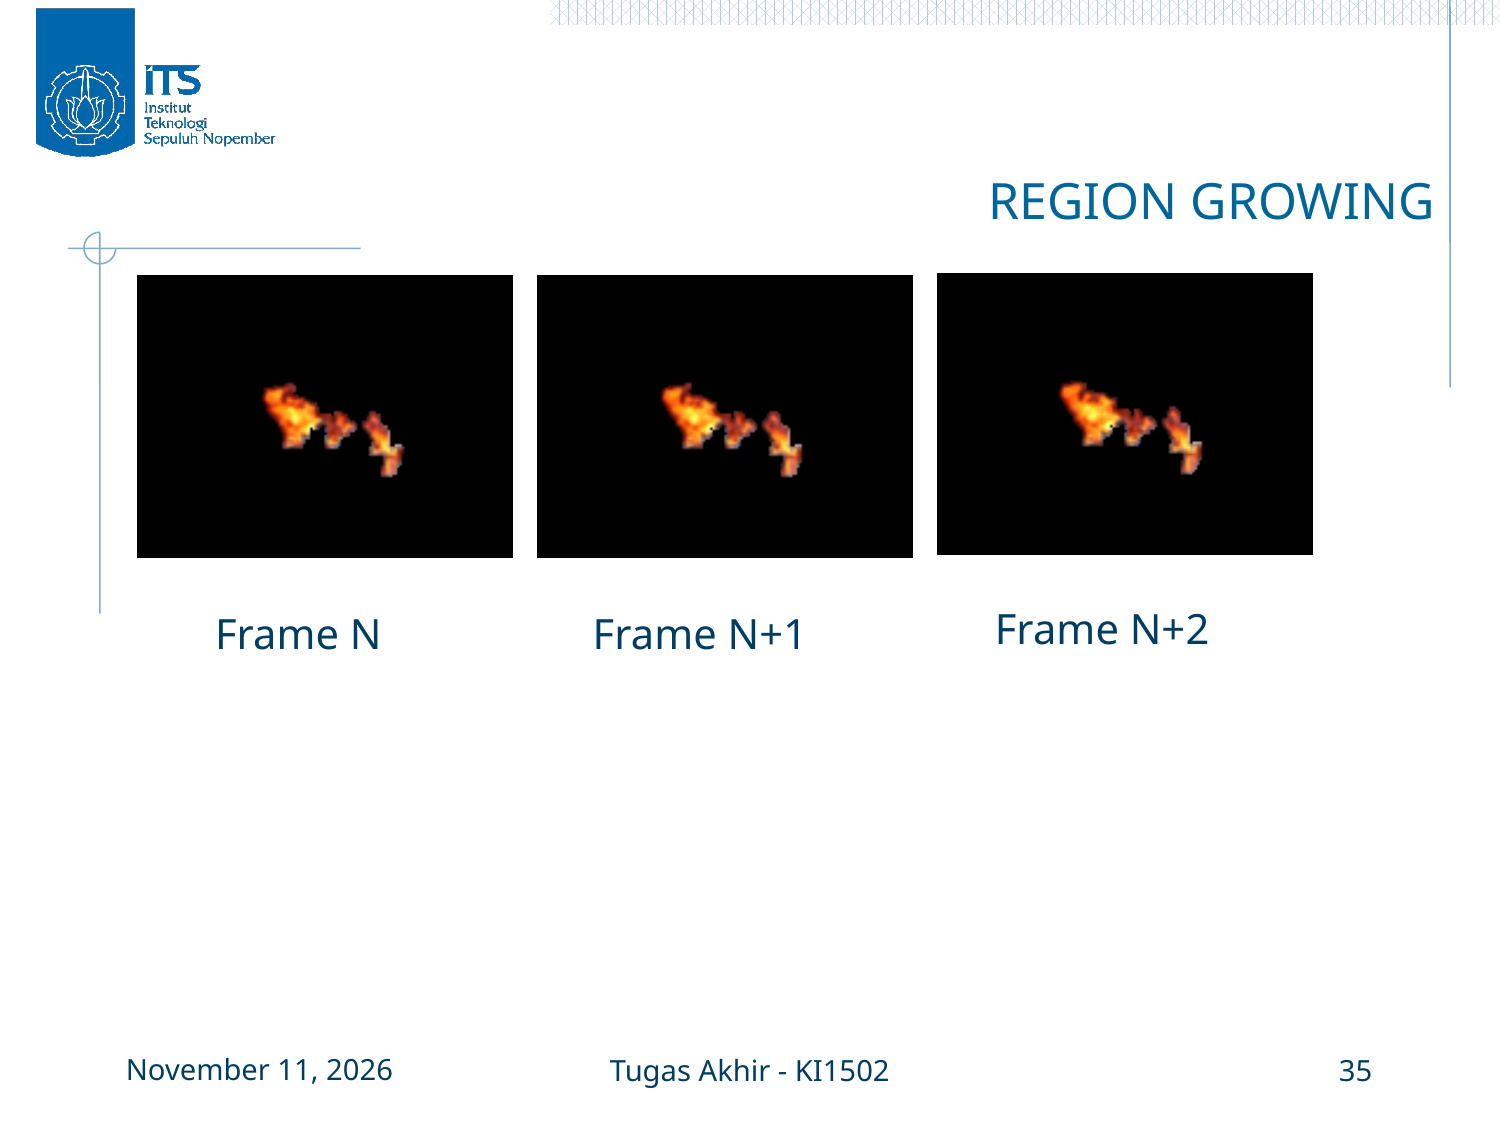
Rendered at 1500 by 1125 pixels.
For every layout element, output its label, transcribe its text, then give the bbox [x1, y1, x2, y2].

text_box Frame N+2 [970, 595, 1234, 661]
text_box Frame N [167, 600, 430, 665]
picture [137, 275, 513, 558]
footer Tugas Akhir - KI1502 [512, 1025, 988, 1100]
picture [27, 0, 282, 165]
slide_number 35 [1074, 1025, 1388, 1100]
picture [537, 275, 913, 558]
title REGION GROWING [174, 50, 1450, 238]
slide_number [110, 1023, 424, 1099]
text_box Frame N+1 [568, 600, 832, 665]
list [937, 273, 1313, 555]
